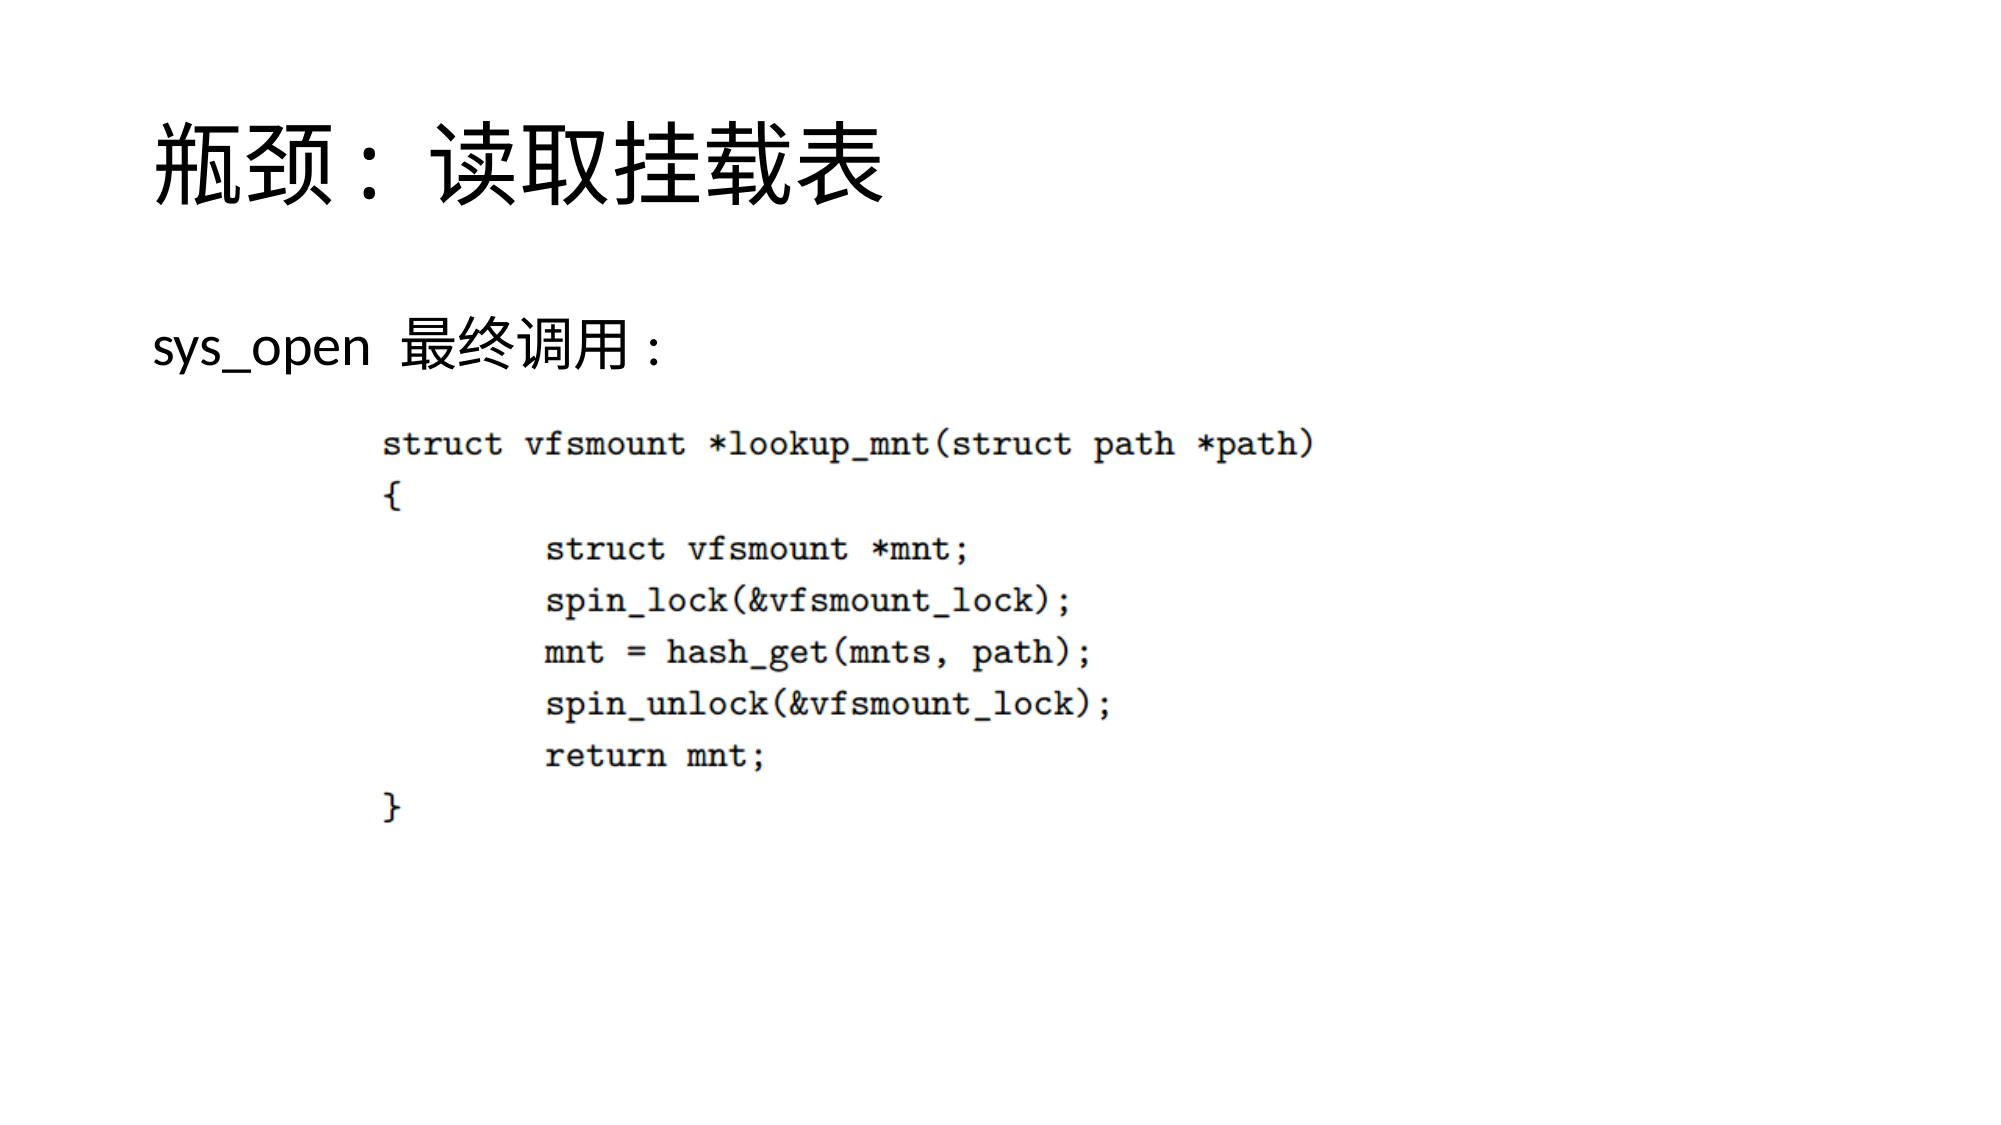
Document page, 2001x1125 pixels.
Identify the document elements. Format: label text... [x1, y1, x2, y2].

text_box 瓶颈: 读取挂载表 [137, 59, 1863, 278]
text_box sys_open 最终调用: [137, 299, 1863, 1014]
picture [339, 400, 1511, 912]
